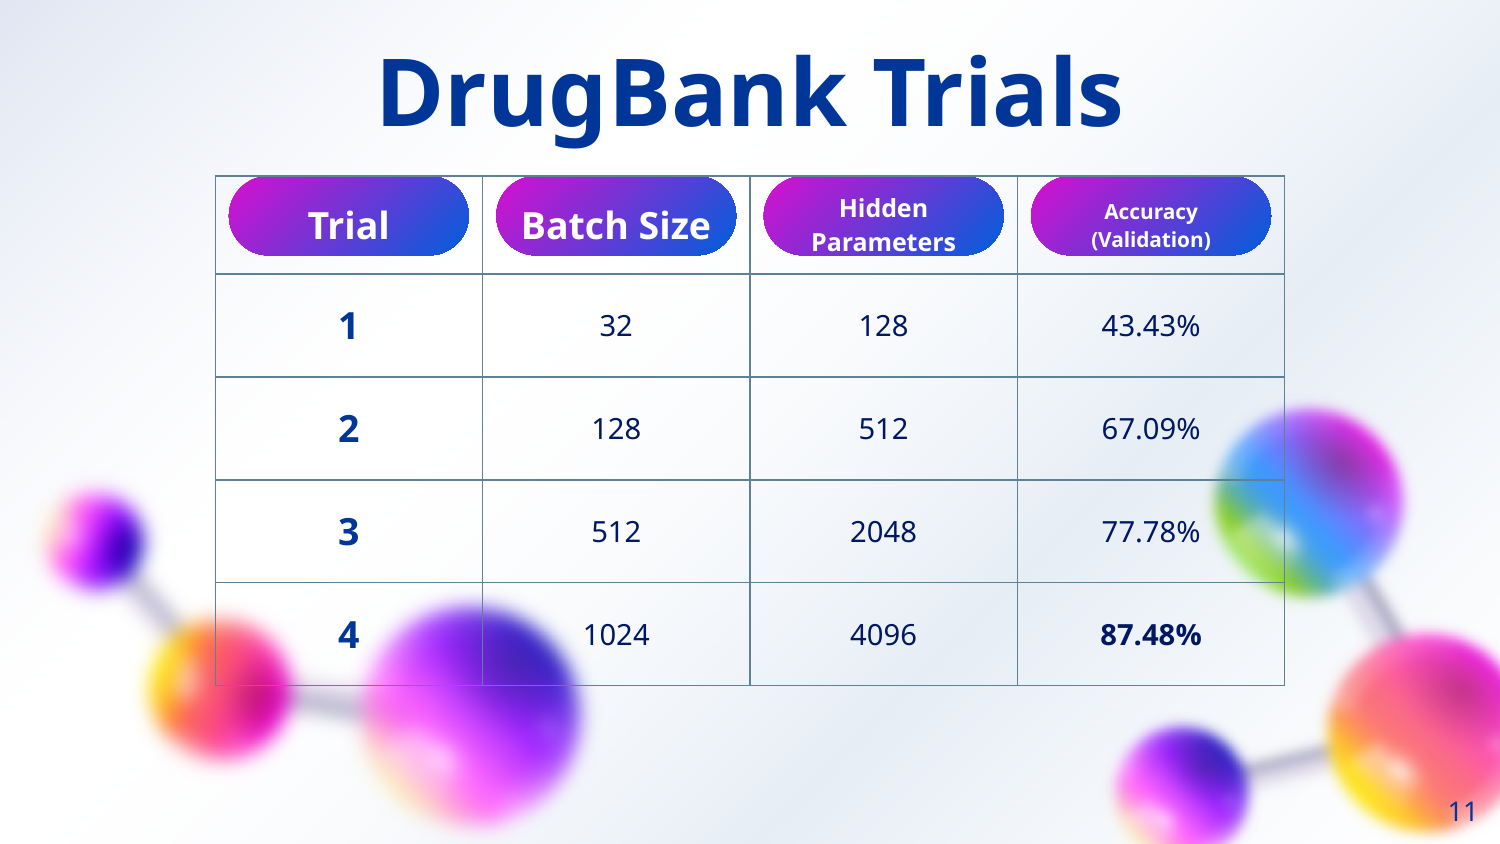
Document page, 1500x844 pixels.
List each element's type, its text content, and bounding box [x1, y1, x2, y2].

table_header Hidden Parameters [751, 177, 1017, 273]
table_cell 77.78% [1018, 481, 1284, 582]
table_header Accuracy (Validation) [1018, 177, 1284, 273]
table_header Trial [216, 177, 482, 273]
table_cell 32 [483, 275, 749, 376]
table_cell 4 [216, 583, 482, 685]
table_header Batch Size [483, 177, 749, 273]
table_cell 512 [483, 481, 749, 582]
table_cell 2048 [751, 481, 1017, 582]
table_cell 3 [216, 481, 482, 582]
table_cell 2 [216, 378, 482, 479]
table_cell 128 [483, 378, 749, 479]
table_cell 43.43% [1018, 275, 1284, 376]
table_cell 128 [751, 275, 1017, 376]
table_cell 1 [216, 275, 482, 376]
table_cell 4096 [751, 583, 1017, 685]
table_cell 512 [751, 378, 1017, 479]
table_cell 1024 [483, 583, 749, 685]
slide_number ‹#› [1403, 779, 1494, 844]
table_cell 87.48% [1018, 583, 1284, 685]
table_cell 67.09% [1018, 378, 1284, 479]
title DrugBank Trials [118, 42, 1382, 136]
picture [0, 0, 1500, 844]
